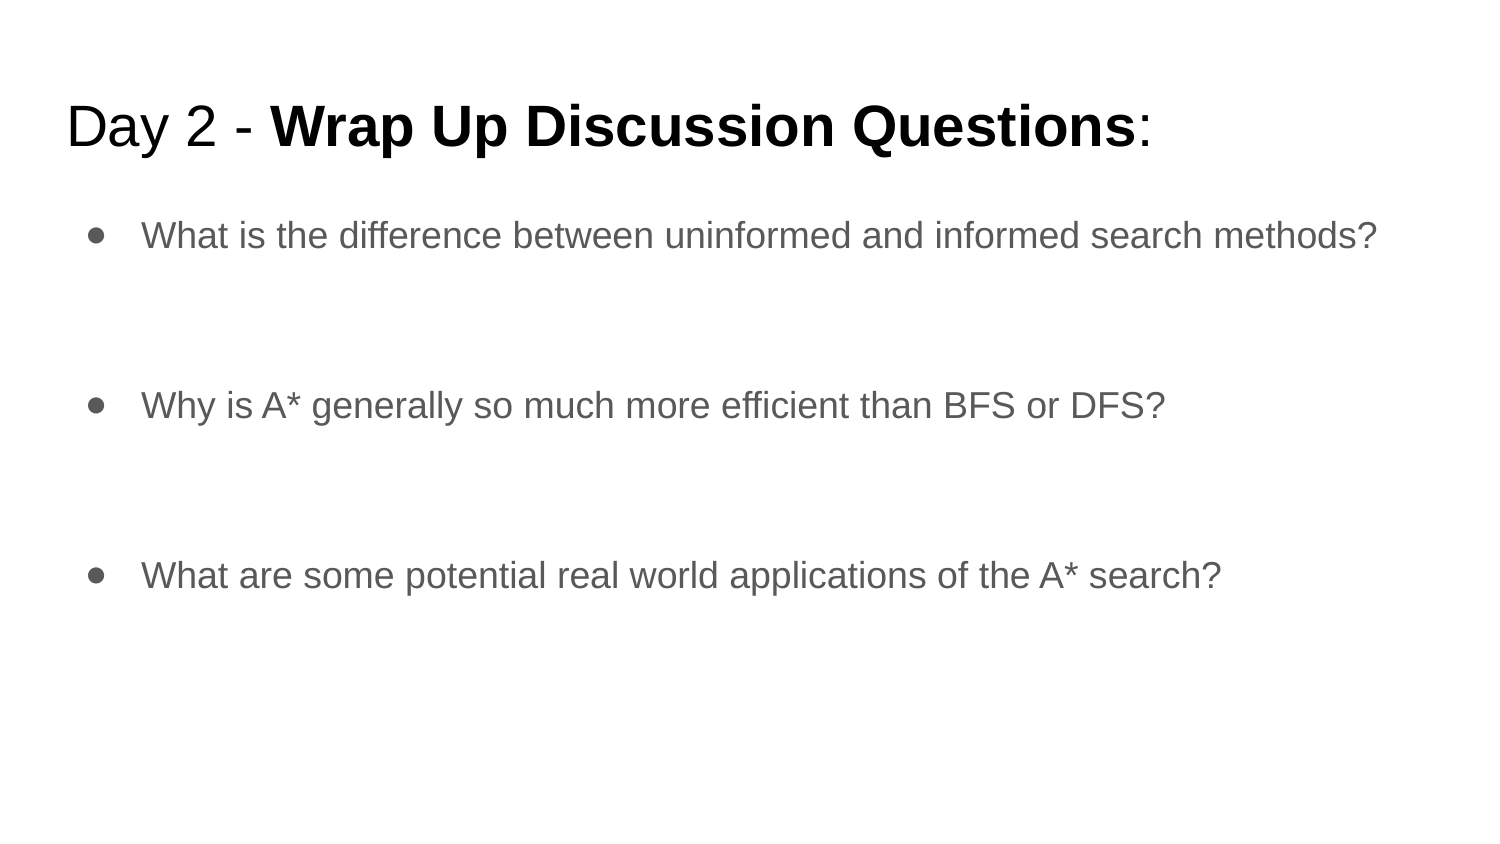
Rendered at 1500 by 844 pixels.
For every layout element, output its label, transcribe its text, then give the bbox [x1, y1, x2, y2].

list What is the difference between uninformed and informed search methods? Why is A* generally so much more efficient than BFS or DFS? What are some potential real world applications of the A* search? [51, 189, 1449, 750]
title Day 2 - Wrap Up Discussion Questions: [51, 72, 1449, 167]
